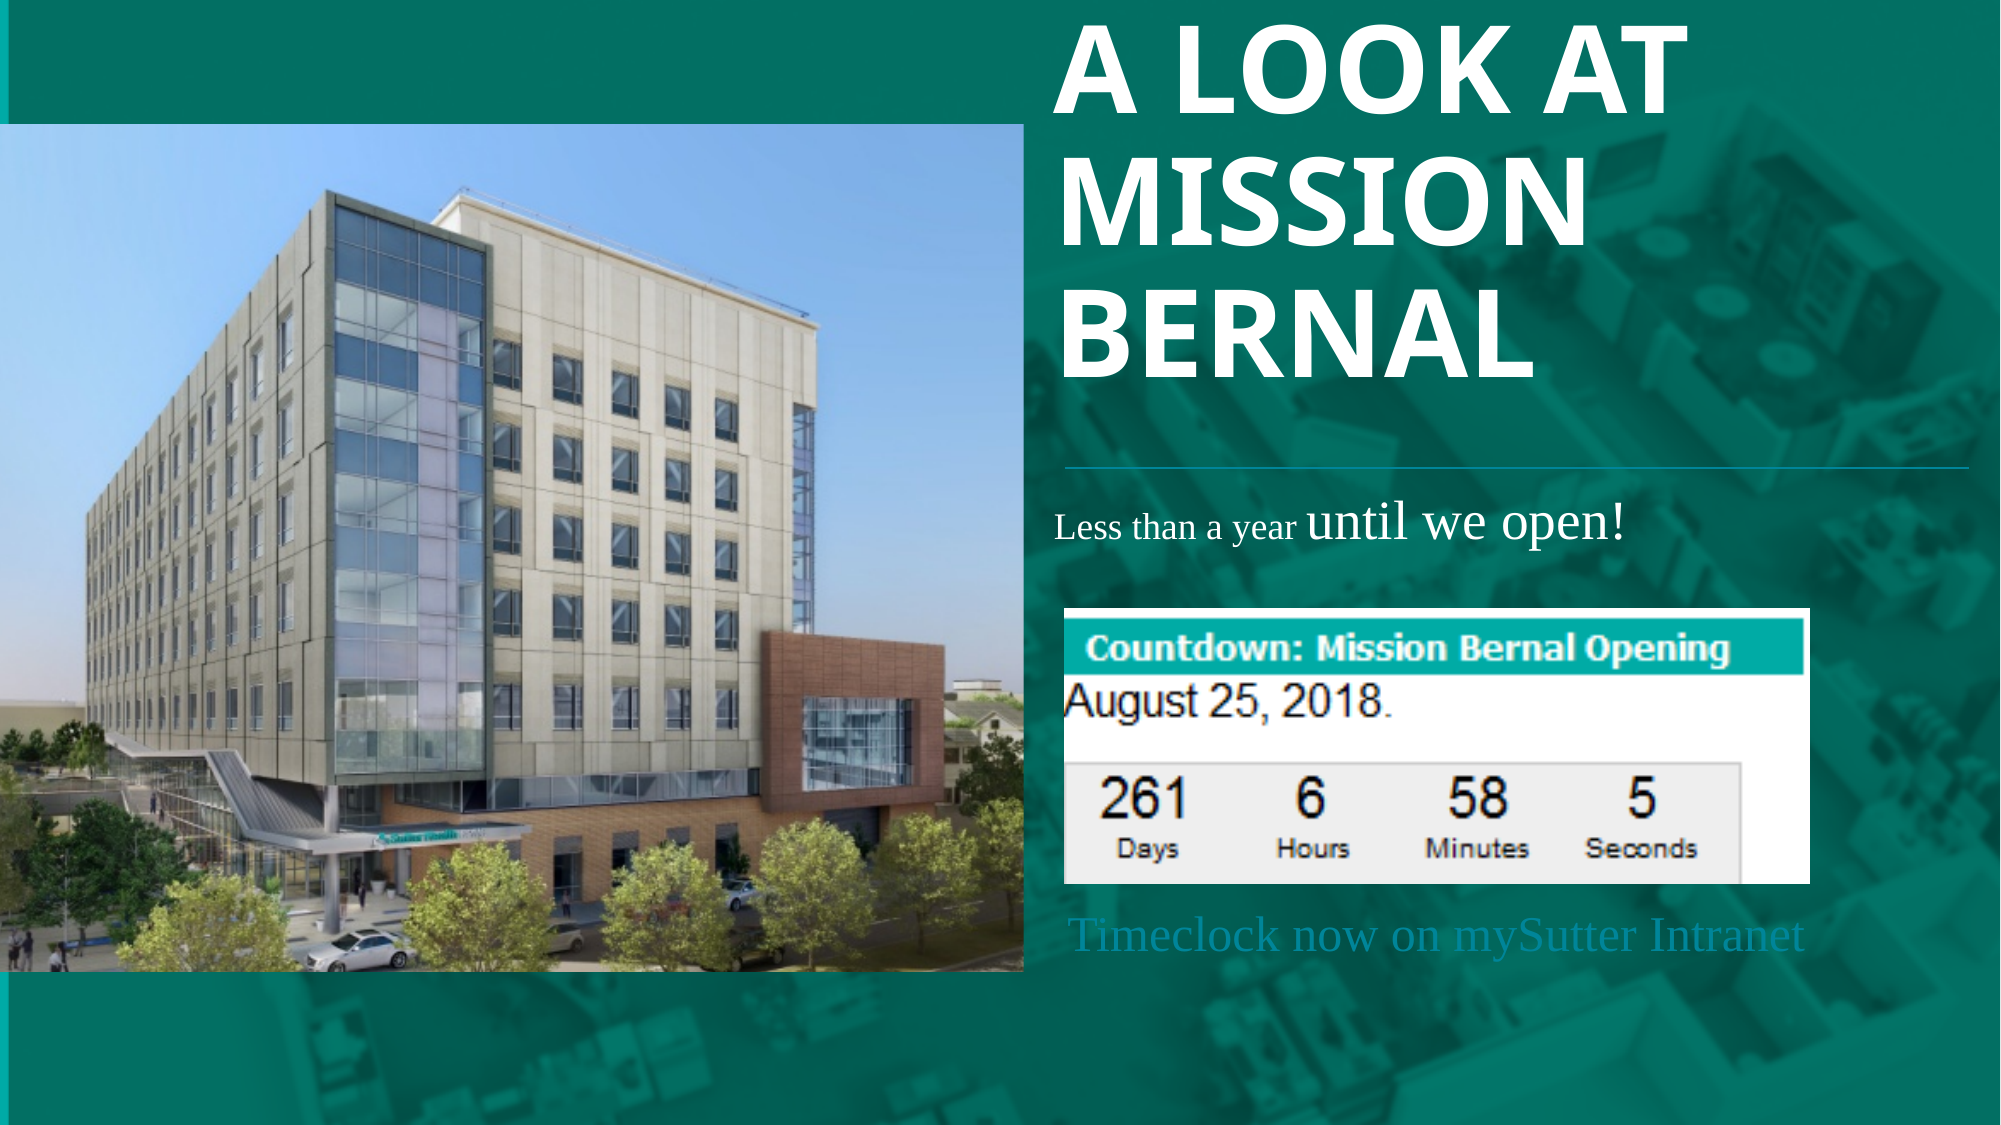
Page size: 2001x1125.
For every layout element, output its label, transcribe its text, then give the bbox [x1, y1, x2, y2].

title A look at Mission Bernal [1038, 0, 2000, 484]
text_box Timeclock now on mySutter Intranet [1047, 898, 1892, 1125]
picture [0, 0, 2001, 1125]
list Less than a year until we open! [1038, 483, 1883, 730]
